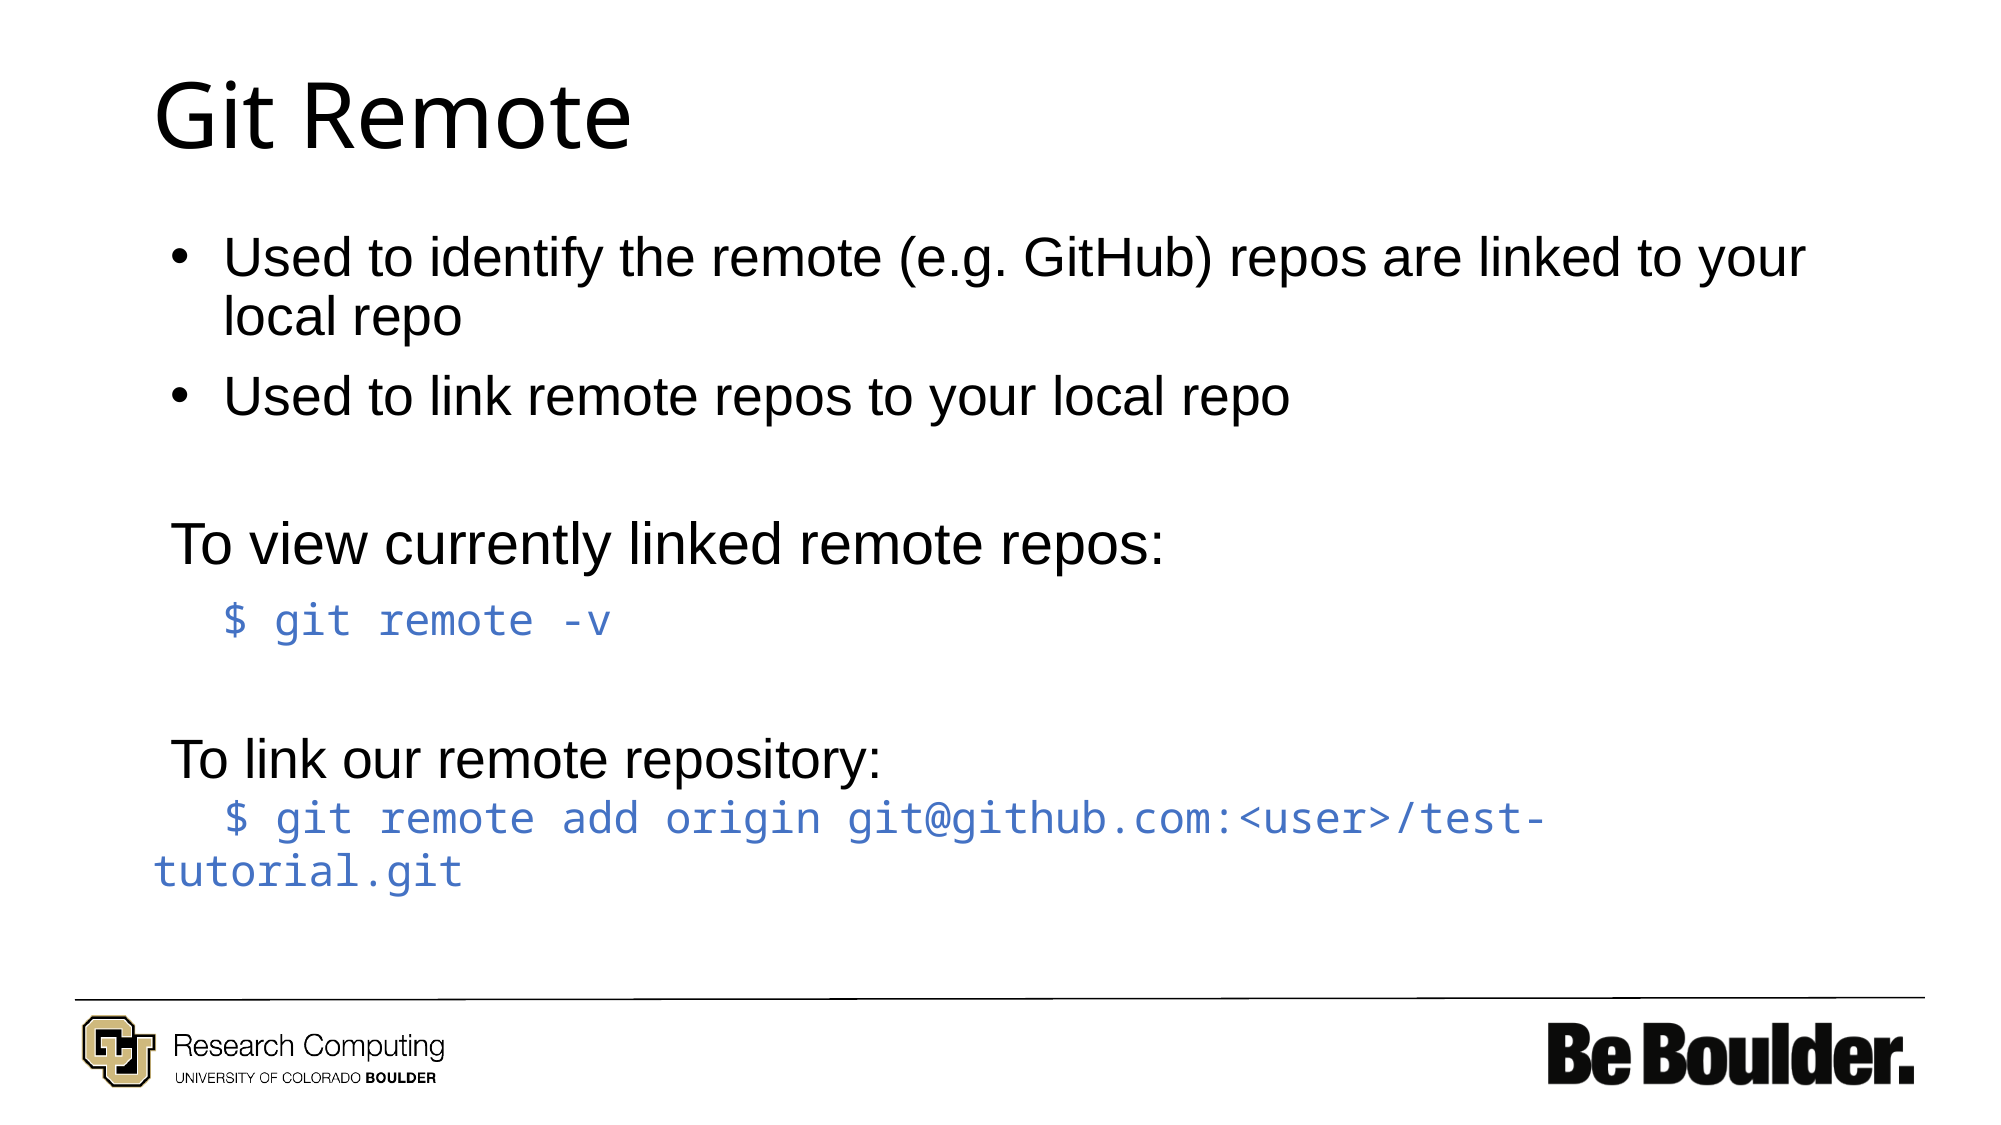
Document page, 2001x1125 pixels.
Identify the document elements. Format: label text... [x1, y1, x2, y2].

title Git Remote [137, 59, 1863, 221]
picture [81, 1015, 444, 1088]
picture [1524, 1015, 1938, 1088]
list Used to identify the remote (e.g. GitHub) repos are linked to your local repo Used to link remote repos to your local repo To view currently linked remote repos: $ git remote -v To link our remote repository: $ git remote add origin git@github.com:<user>/test-tutorial.git [137, 221, 1863, 904]
